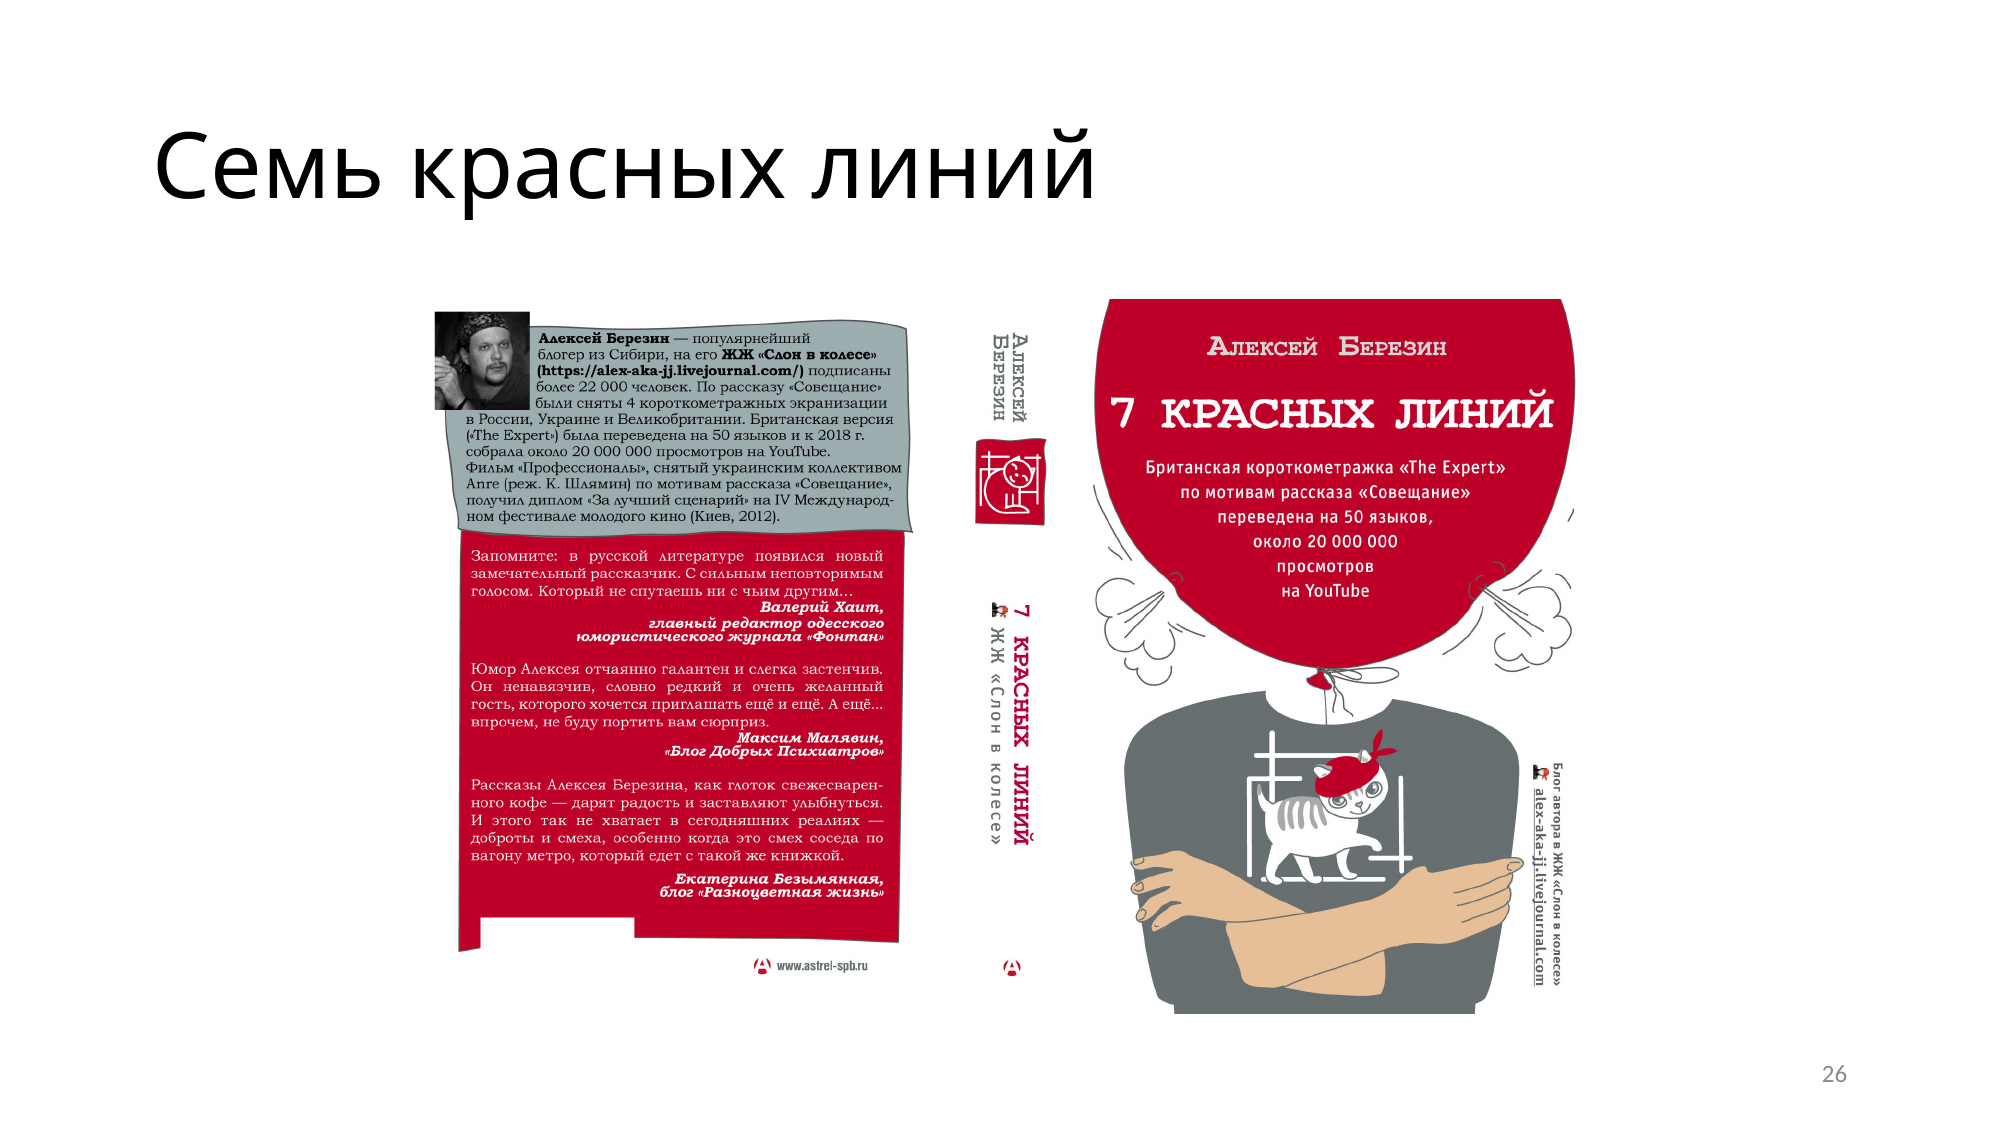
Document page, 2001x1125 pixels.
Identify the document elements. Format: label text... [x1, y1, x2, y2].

title Семь красных линий [137, 59, 1863, 278]
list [408, 299, 1591, 1014]
slide_number 26 [1412, 1042, 1863, 1103]
